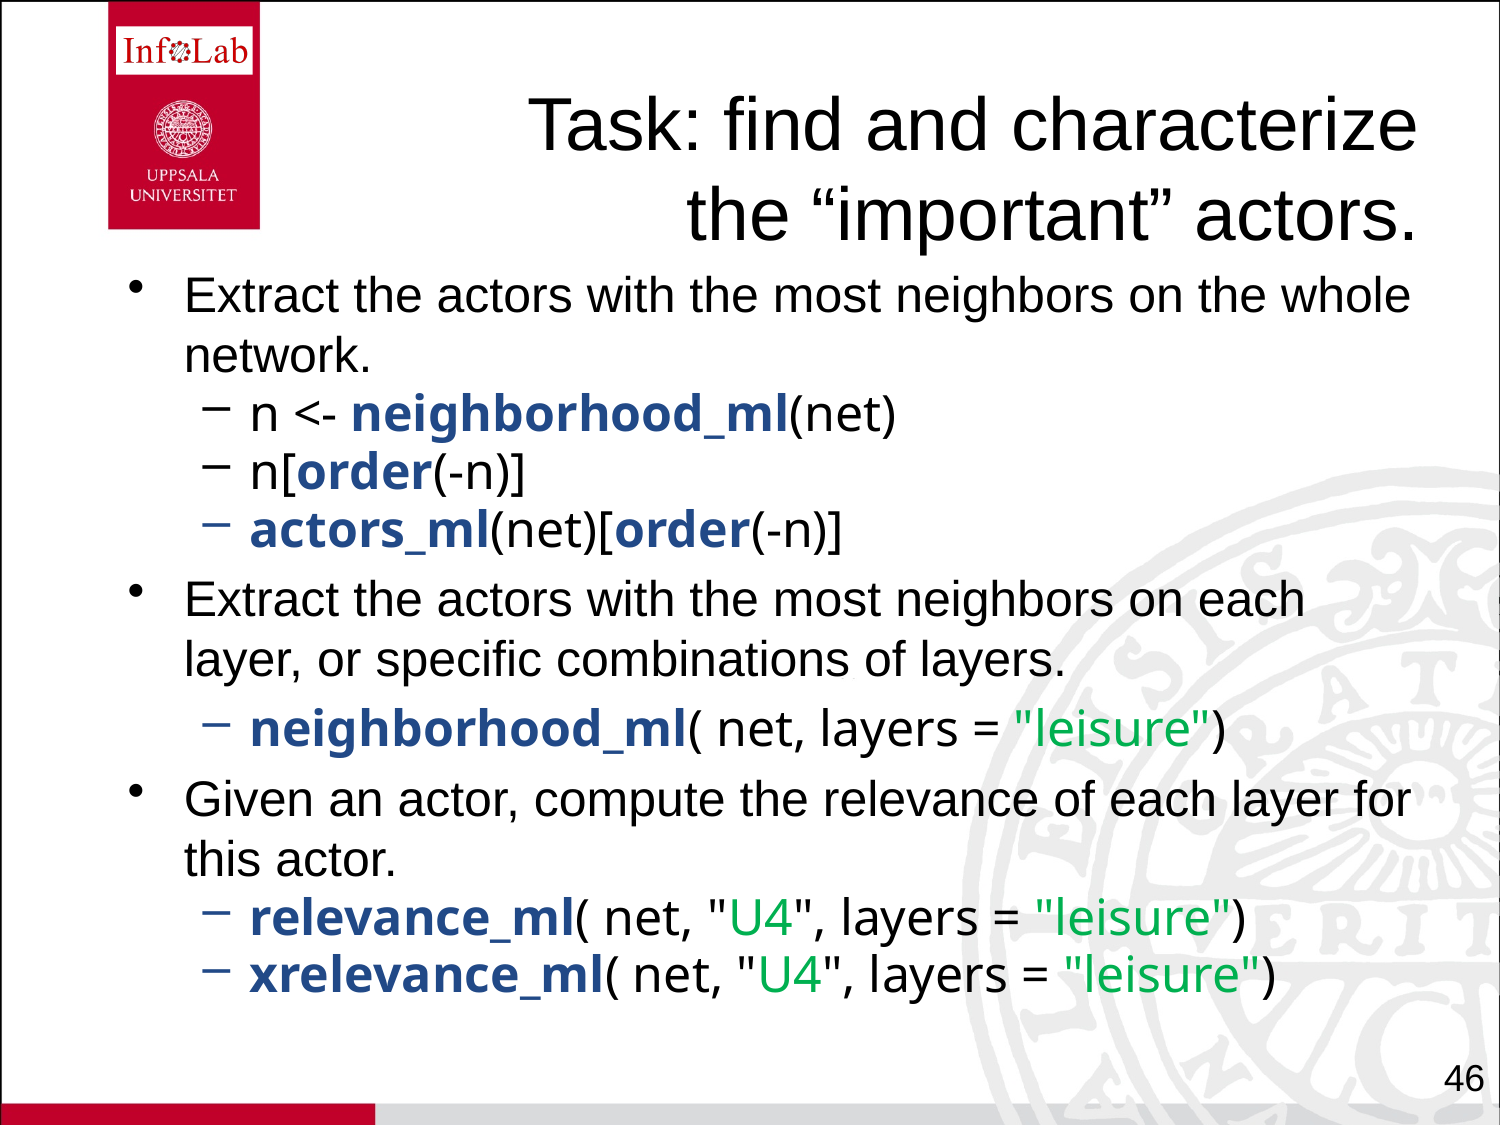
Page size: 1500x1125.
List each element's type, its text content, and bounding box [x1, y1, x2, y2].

picture [0, 0, 1500, 1125]
list Extract the actors with the most neighbors on the whole network. n <- neighborhood_ml(net) n[order(-n)] actors_ml(net)[order(-n)] Extract the actors with the most neighbors on each layer, or specific combinations of layers. neighborhood_ml( net, layers = "leisure") Given an actor, compute the relevance of each layer for this actor. relevance_ml( net, "U4", layers = "leisure") xrelevance_ml( net, "U4", layers = "leisure") [112, 255, 1436, 1047]
title Task: find and characterize the “important” actors. [289, 99, 1436, 232]
